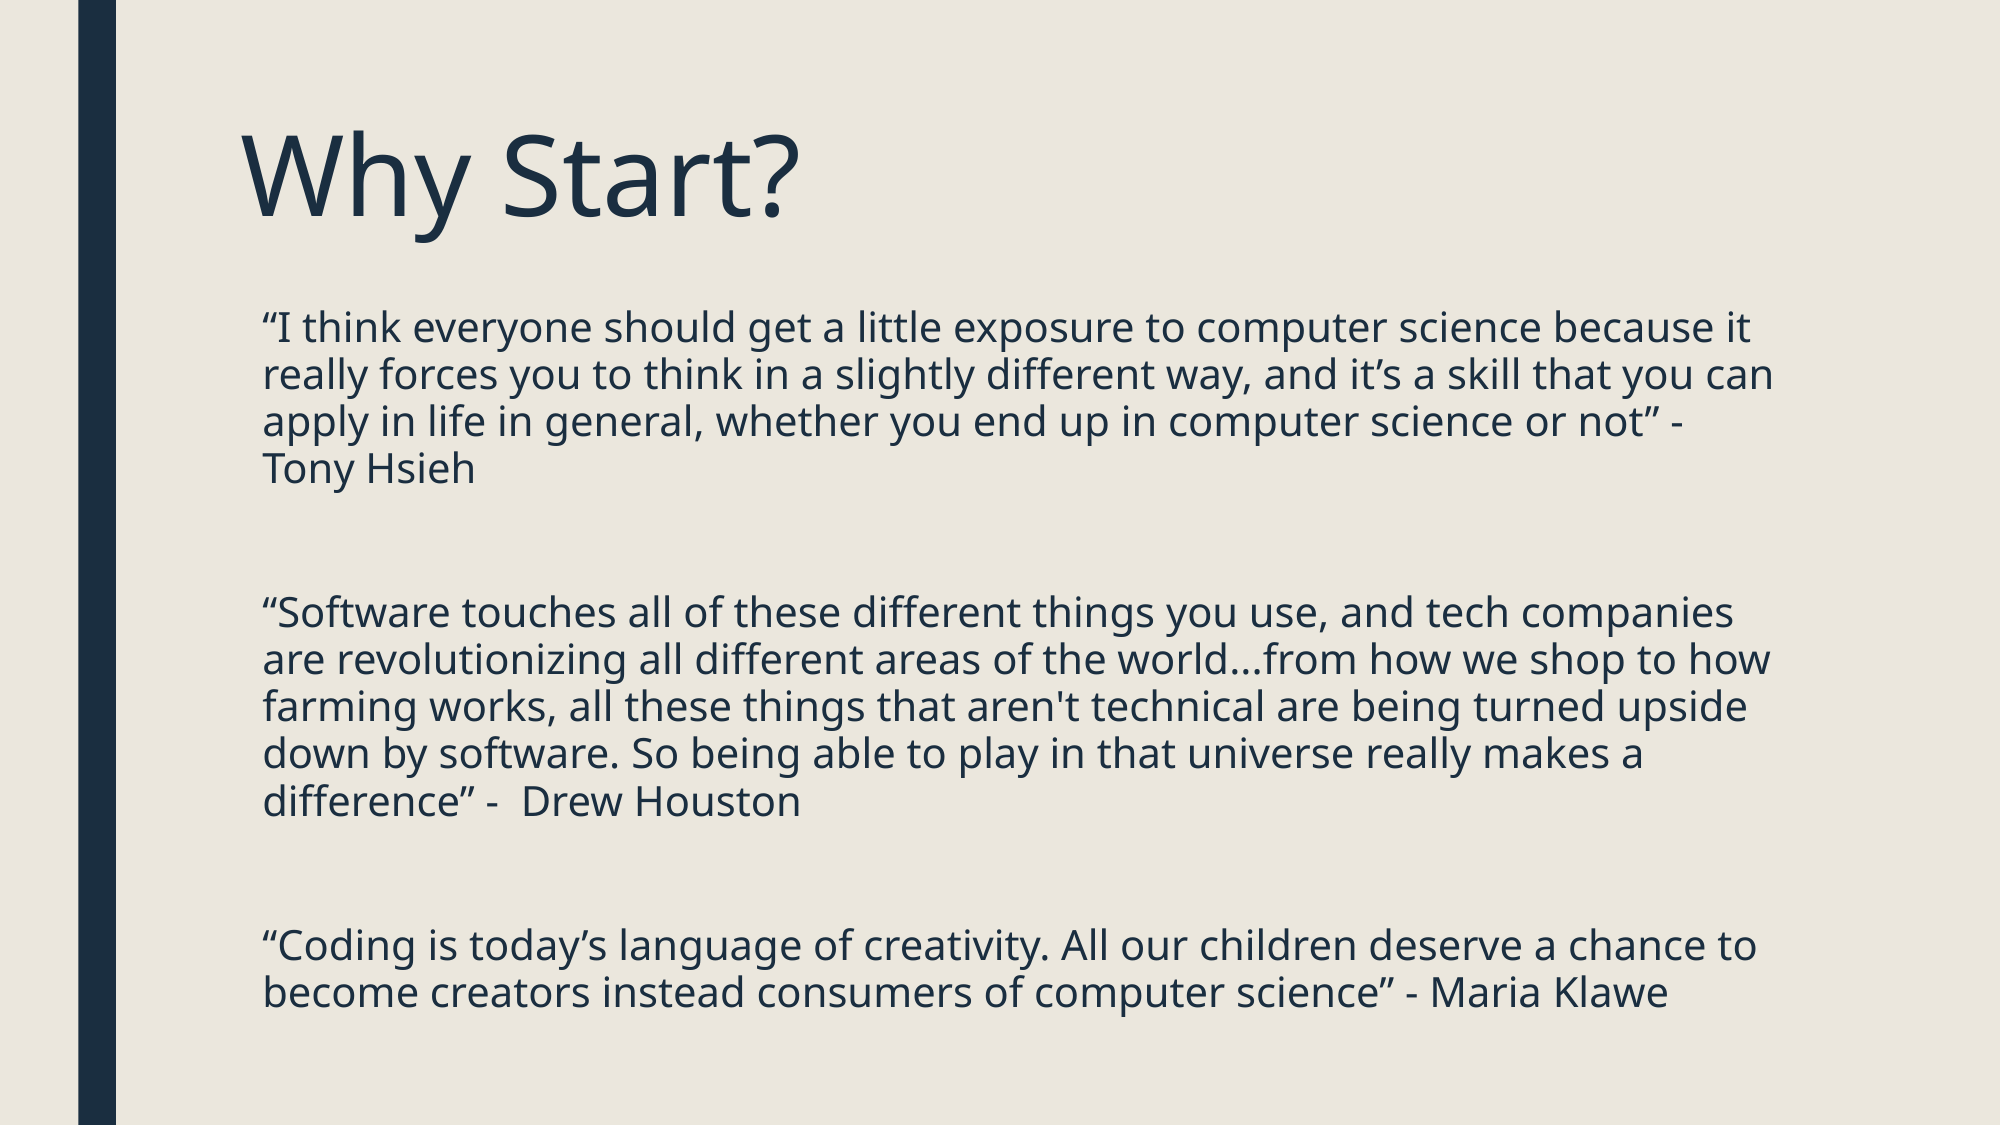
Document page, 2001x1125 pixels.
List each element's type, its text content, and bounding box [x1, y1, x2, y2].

title Why Start? [225, 112, 1800, 357]
list “I think everyone should get a little exposure to computer science because it really forces you to think in a slightly different way, and it’s a skill that you can apply in life in general, whether you end up in computer science or not” - Tony Hsieh “Software touches all of these different things you use, and tech companies are revolutionizing all different areas of the world...from how we shop to how farming works, all these things that aren't technical are being turned upside down by software. So being able to play in that universe really makes a difference” - Drew Houston “Coding is today’s language of creativity. All our children deserve a chance to become creators instead consumers of computer science” - Maria Klawe [247, 297, 1800, 1025]
